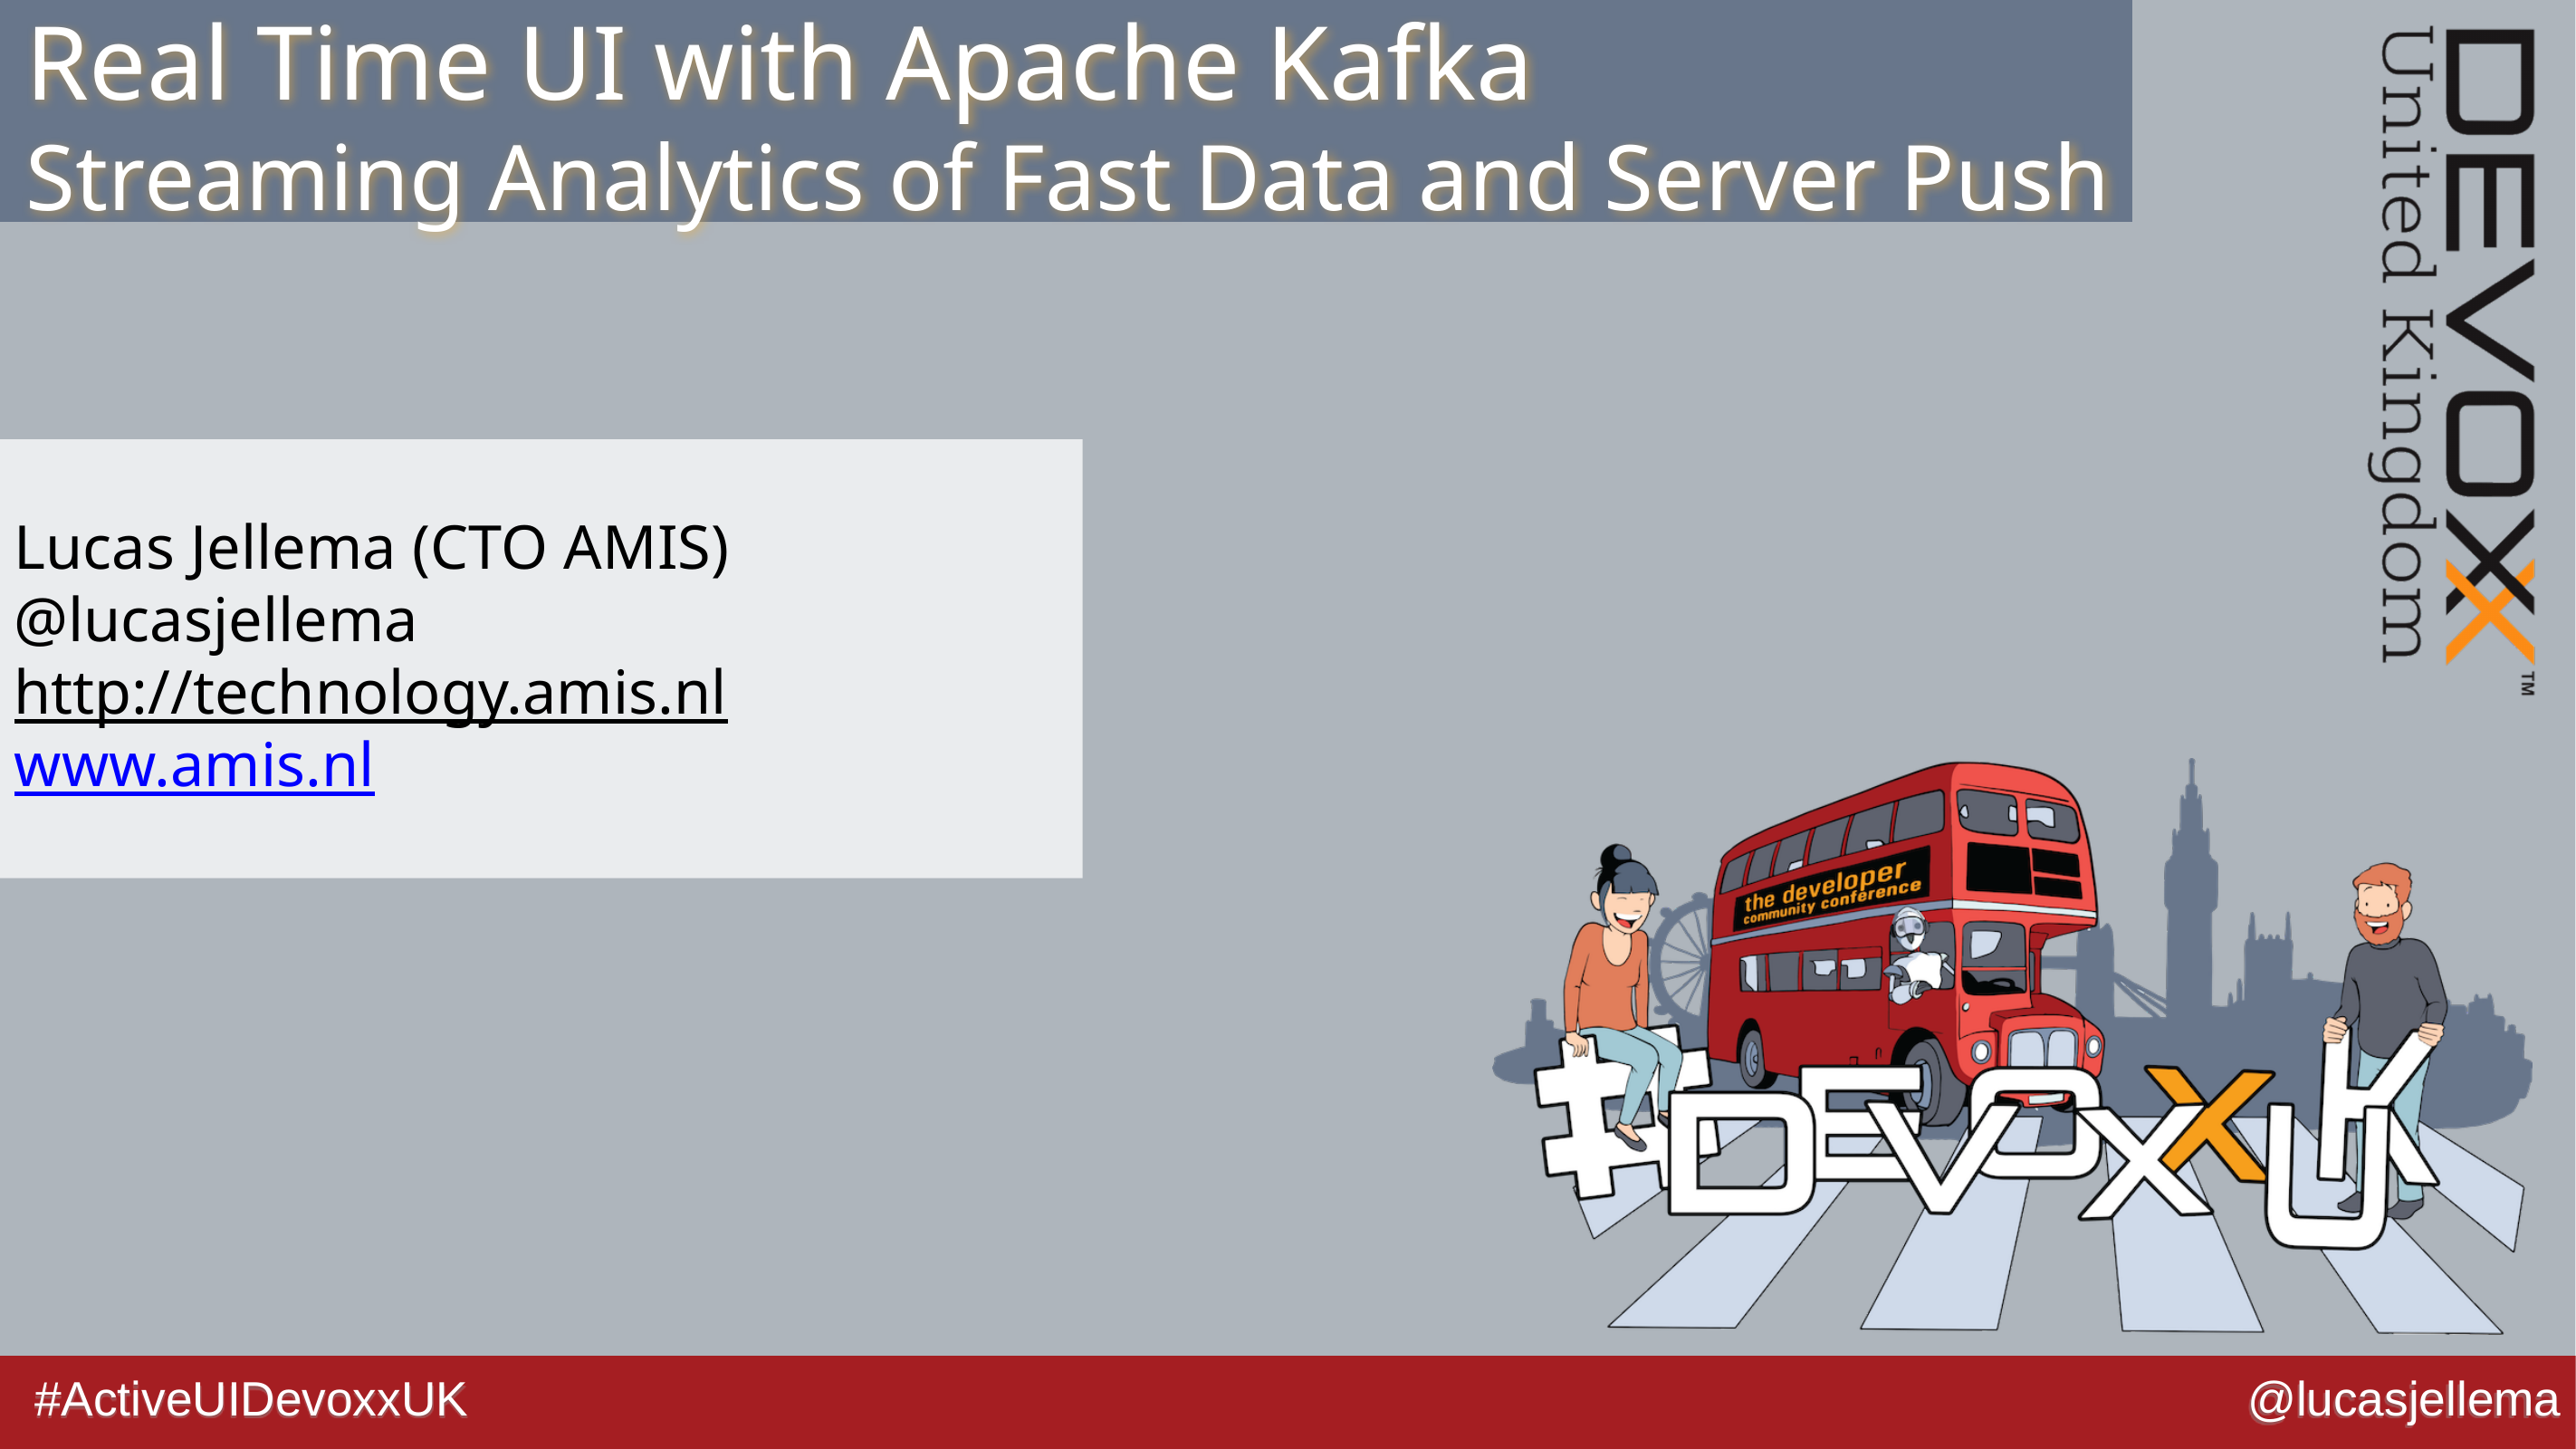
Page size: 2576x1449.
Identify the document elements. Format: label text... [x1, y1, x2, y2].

title Real Time UI with Apache Kafka Streaming Analytics of Fast Data and Server Push [25, 5, 2201, 223]
picture [1492, 758, 2533, 1335]
picture [2361, 12, 2546, 702]
list Lucas Jellema (CTO AMIS) @lucasjellema http://technology.amis.nl www.amis.nl [0, 439, 1083, 878]
